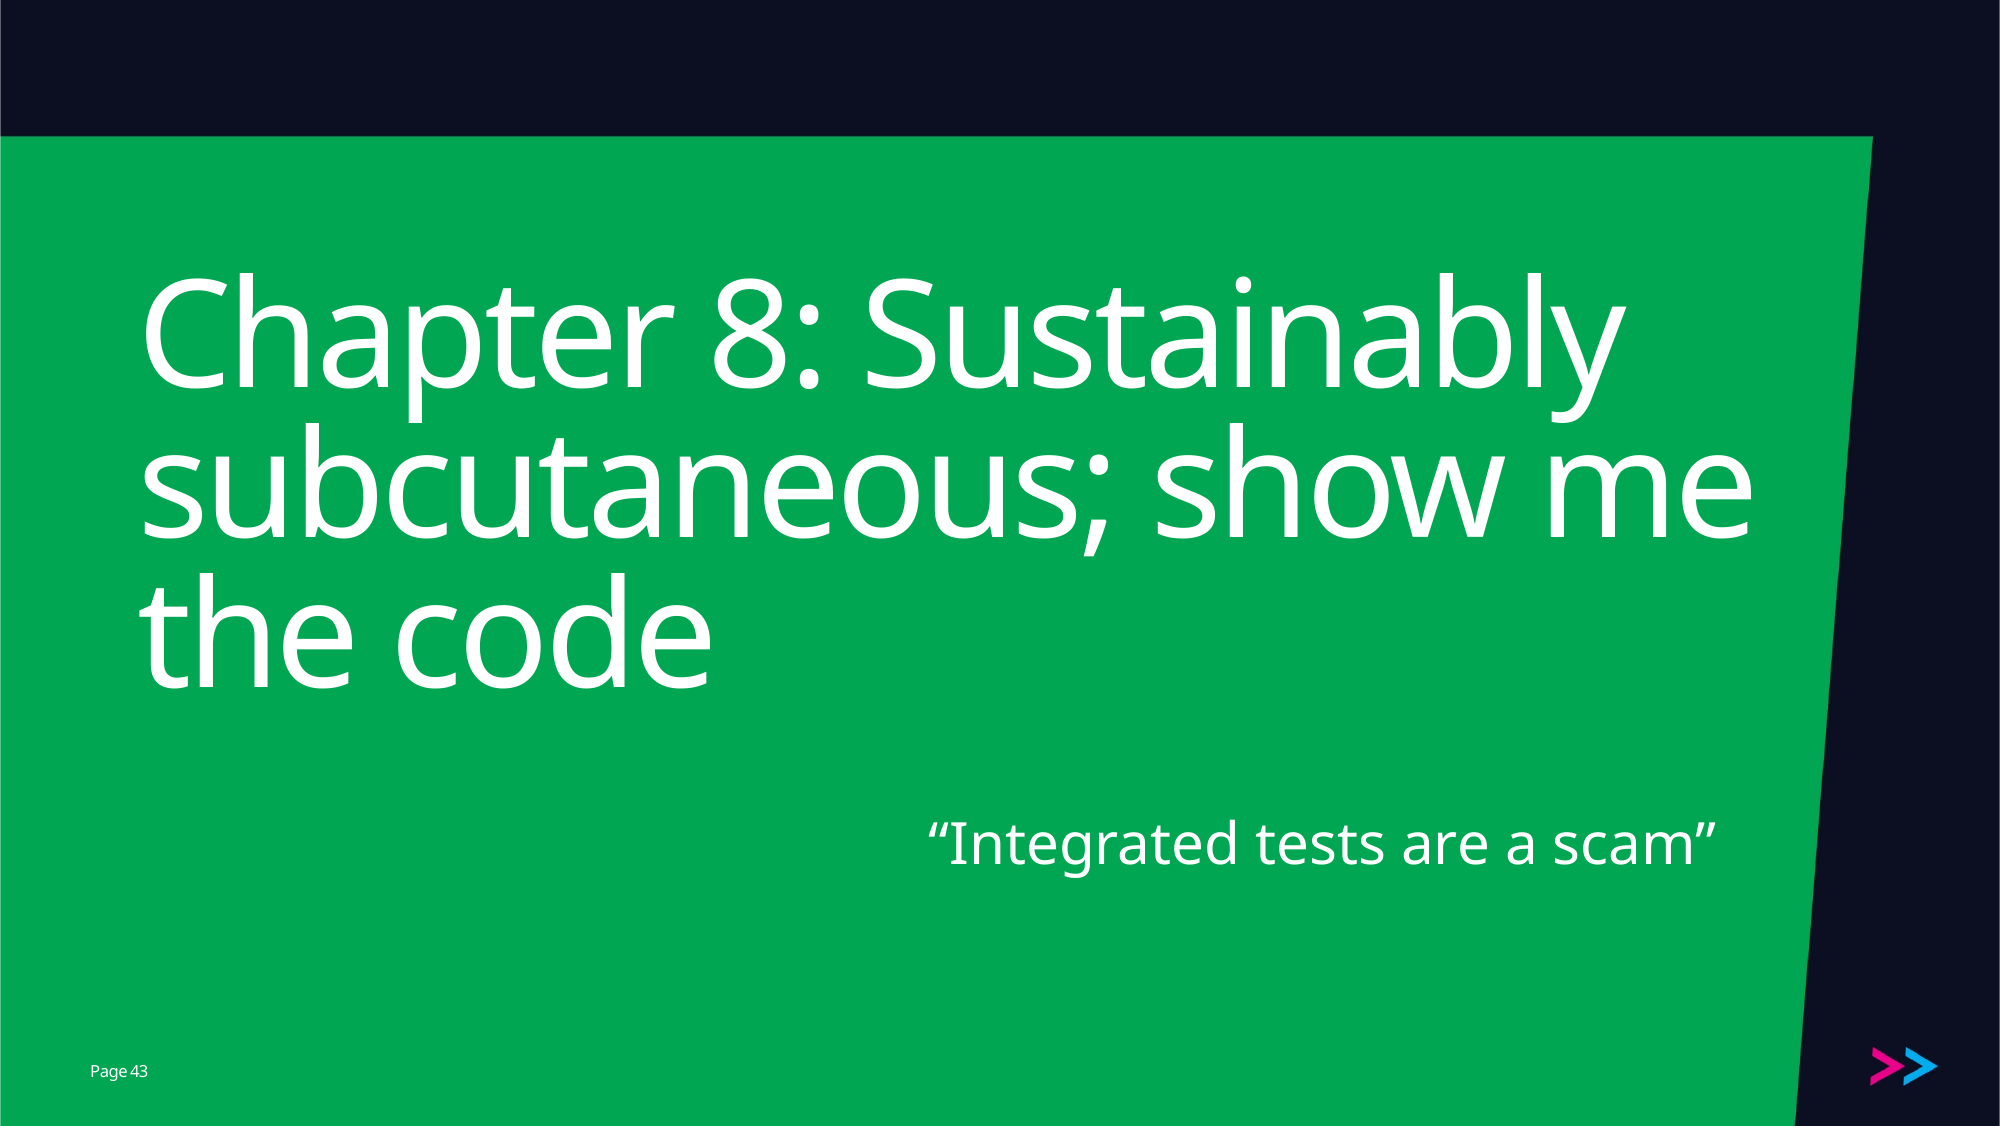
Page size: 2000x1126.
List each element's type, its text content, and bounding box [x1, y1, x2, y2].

picture [0, 0, 2000, 1126]
text_box “Integrated tests are a scam” [913, 798, 1781, 884]
slide_number 43 [130, 1061, 166, 1113]
title Chapter 8: Sustainably subcutaneous; show me the code [137, 267, 1786, 445]
